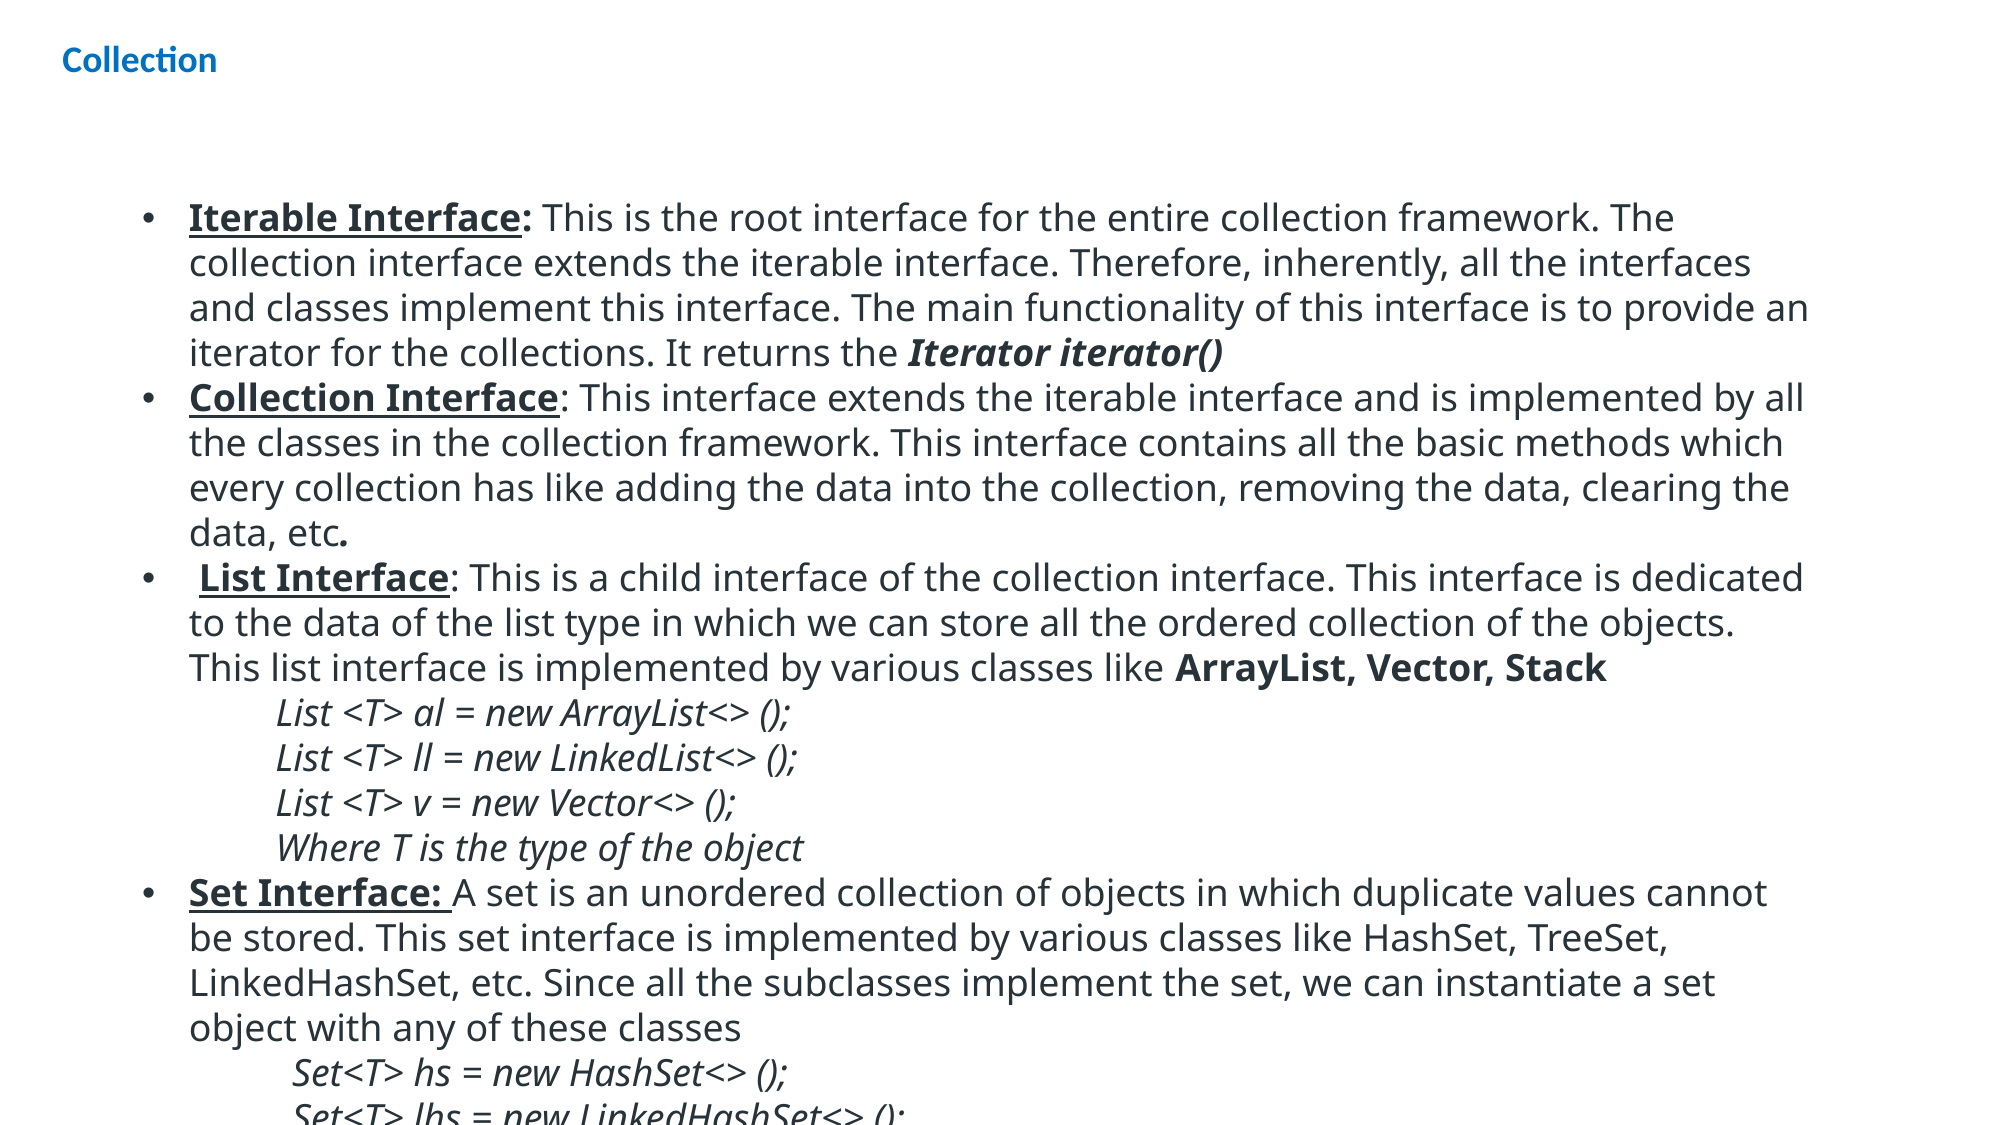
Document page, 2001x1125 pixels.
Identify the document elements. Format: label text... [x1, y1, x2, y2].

text_box Collection [47, 27, 1022, 87]
text_box Iterable Interface: This is the root interface for the entire collection framework. The collection interface extends the iterable interface. Therefore, inherently, all the interfaces and classes implement this interface. The main functionality of this interface is to provide an iterator for the collections. It returns the Iterator iterator() Collection Interface: This interface extends the iterable interface and is implemented by all the classes in the collection framework. This interface contains all the basic methods which every collection has like adding the data into the collection, removing the data, clearing the data, etc. List Interface: This is a child interface of the collection interface. This interface is dedicated to the data of the list type in which we can store all the ordered collection of the objects. This list interface is implemented by various classes like ArrayList, Vector, Stack List <T> al = new ArrayList<> (); List <T> ll = new LinkedList<> (); List <T> v = new Vector<> (); Where T is the type of the object Set Interface: A set is an unordered collection of objects in which duplicate values cannot be stored. This set interface is implemented by various classes like HashSet, TreeSet, LinkedHashSet, etc. Since all the subclasses implement the set, we can instantiate a set object with any of these classes Set<T> hs = new HashSet<> (); Set<T> lhs = new LinkedHashSet<> (); Set<T> ts = new TreeSet<> (); Where T is the type of the object [127, 187, 1827, 1125]
